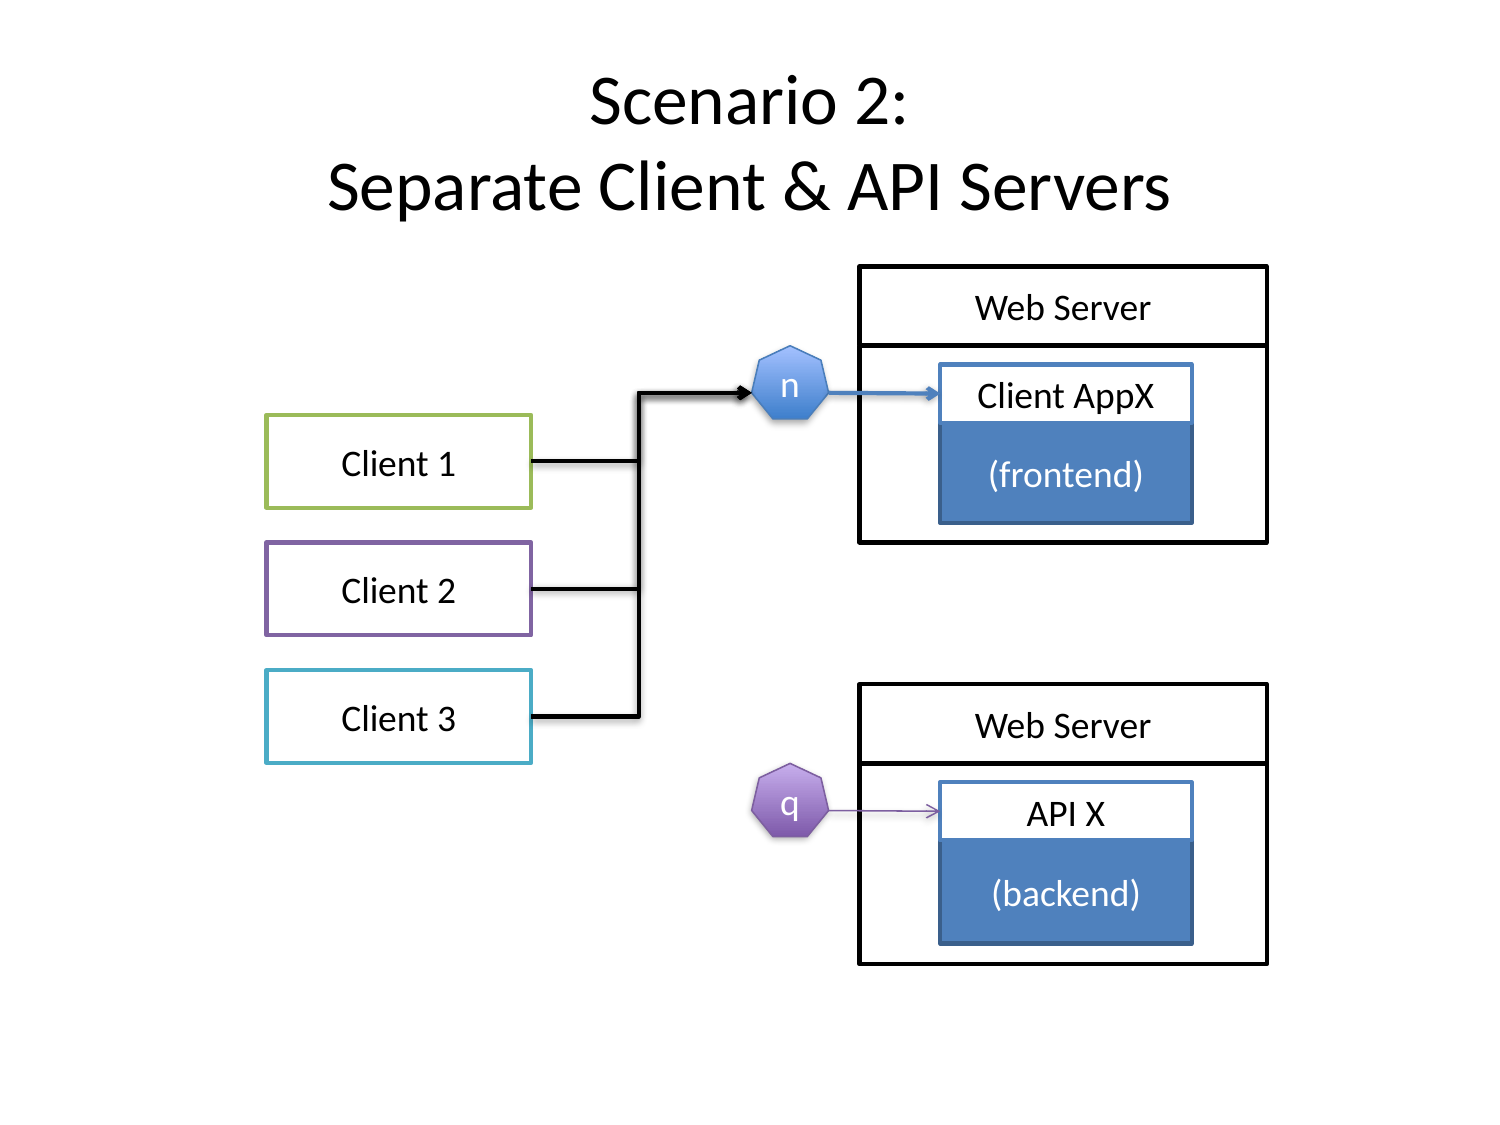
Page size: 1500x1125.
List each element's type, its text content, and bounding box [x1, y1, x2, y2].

text_box Client 3 [264, 668, 533, 765]
title Scenario 2: Separate Client & API Servers [75, 45, 1425, 233]
text_box n [751, 345, 829, 420]
text_box q [750, 762, 829, 838]
text_box [857, 347, 1269, 545]
text_box Web Server [857, 264, 1269, 347]
text_box Web Server [857, 682, 1269, 765]
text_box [530, 392, 752, 717]
text_box [857, 765, 1269, 966]
text_box (backend) [938, 842, 1194, 946]
text_box API X [938, 780, 1194, 842]
text_box (frontend) [938, 425, 1194, 525]
text_box Client AppX [938, 362, 1194, 425]
text_box Client 2 [264, 540, 525, 637]
text_box Client 1 [264, 413, 524, 510]
